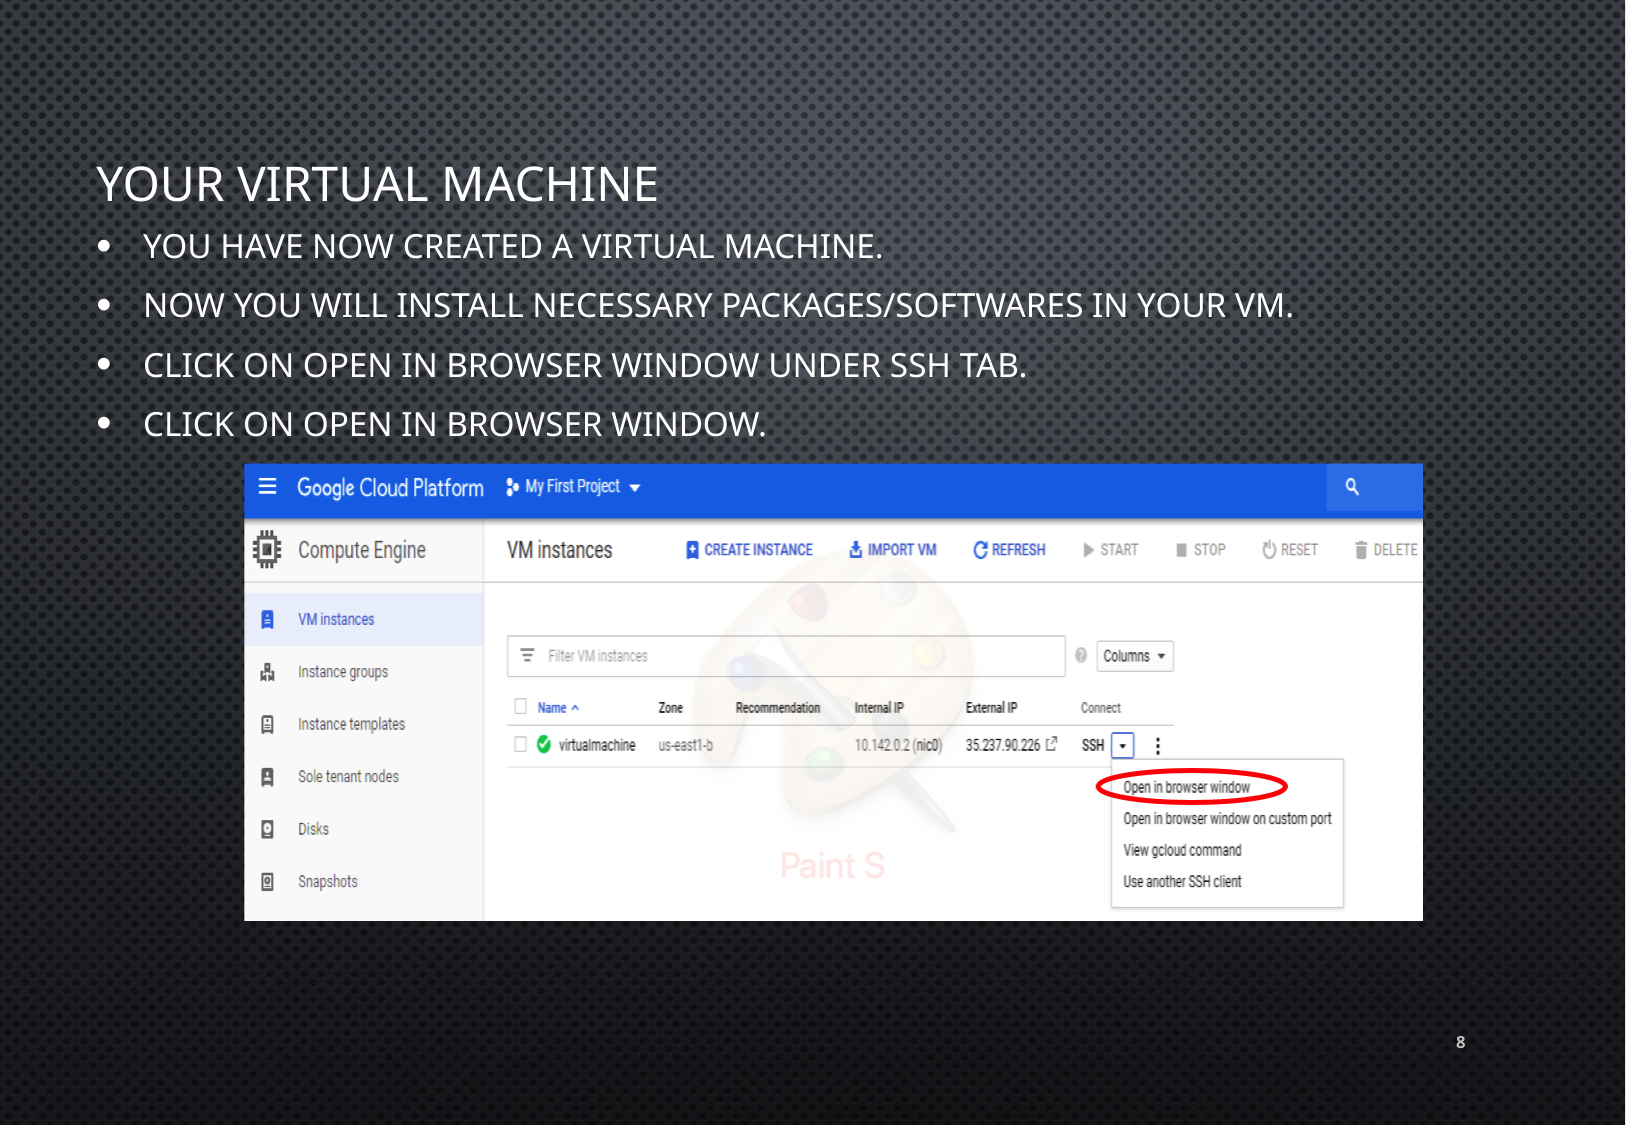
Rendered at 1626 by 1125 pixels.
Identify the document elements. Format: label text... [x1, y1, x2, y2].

title Your virtual machine [81, 30, 1585, 218]
subtitle You have now created a virtual machine. Now you will install necessary packages/softwares in your vm. Click on Open in browser window under SSH tab. Click on Open in browser window. [81, 218, 1585, 1050]
slide_number 8 [1406, 1013, 1481, 1074]
picture [243, 463, 1423, 921]
